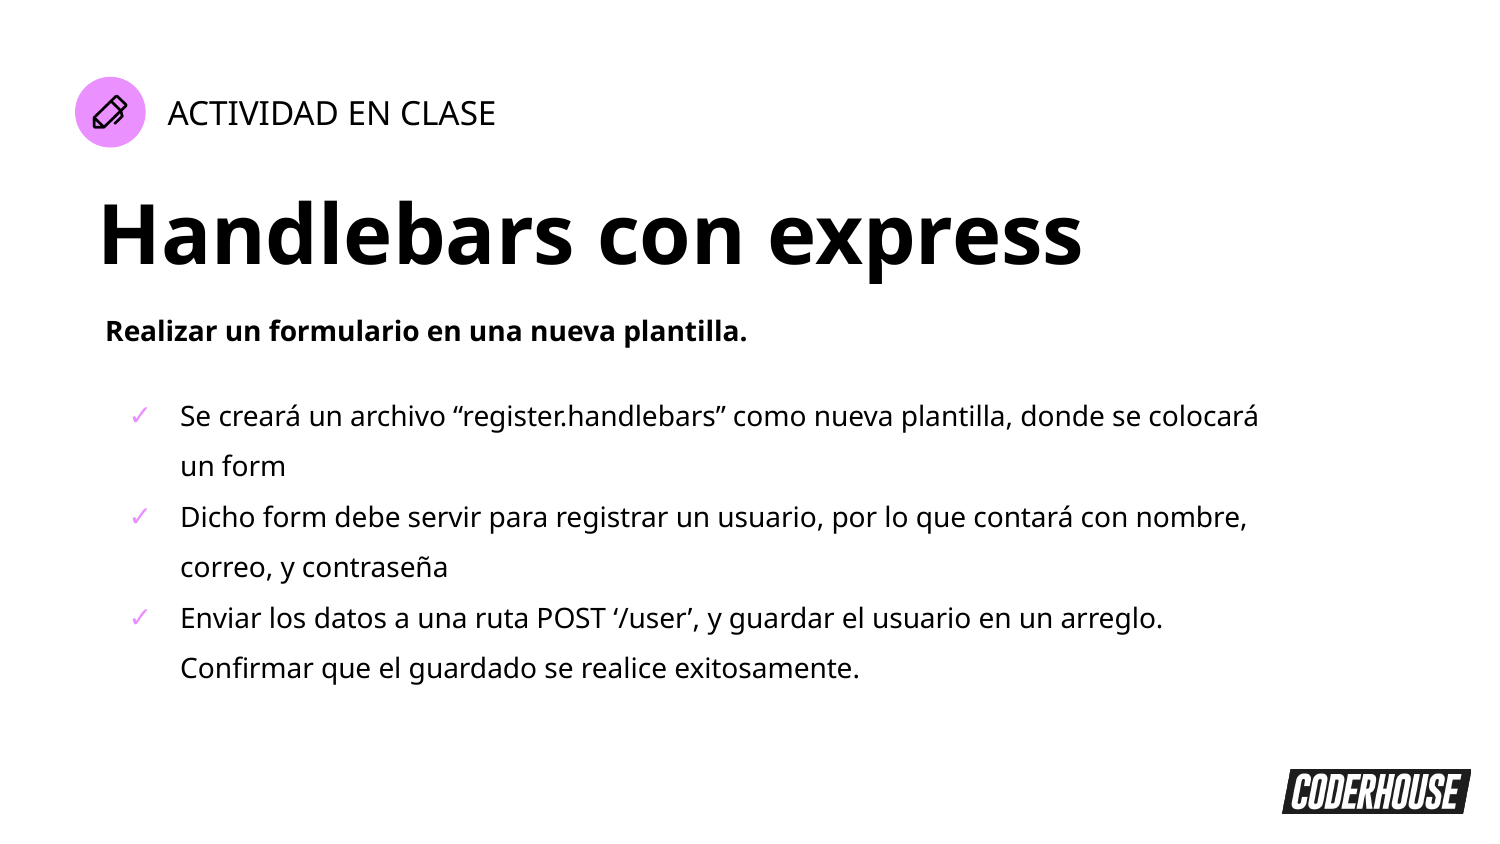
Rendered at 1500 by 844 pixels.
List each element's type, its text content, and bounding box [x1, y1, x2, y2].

text_box ACTIVIDAD EN CLASE [152, 76, 557, 147]
text_box Realizar un formulario en una nueva plantilla. Se creará un archivo “register.handlebars” como nueva plantilla, donde se colocará un form Dicho form debe servir para registrar un usuario, por lo que contará con nombre, correo, y contraseña Enviar los datos a una ruta POST ‘/user’, y guardar el usuario en un arreglo. Confirmar que el guardado se realice exitosamente. [90, 298, 1282, 700]
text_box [74, 76, 146, 148]
text_box Handlebars con express [82, 177, 1119, 298]
picture [1281, 769, 1471, 814]
